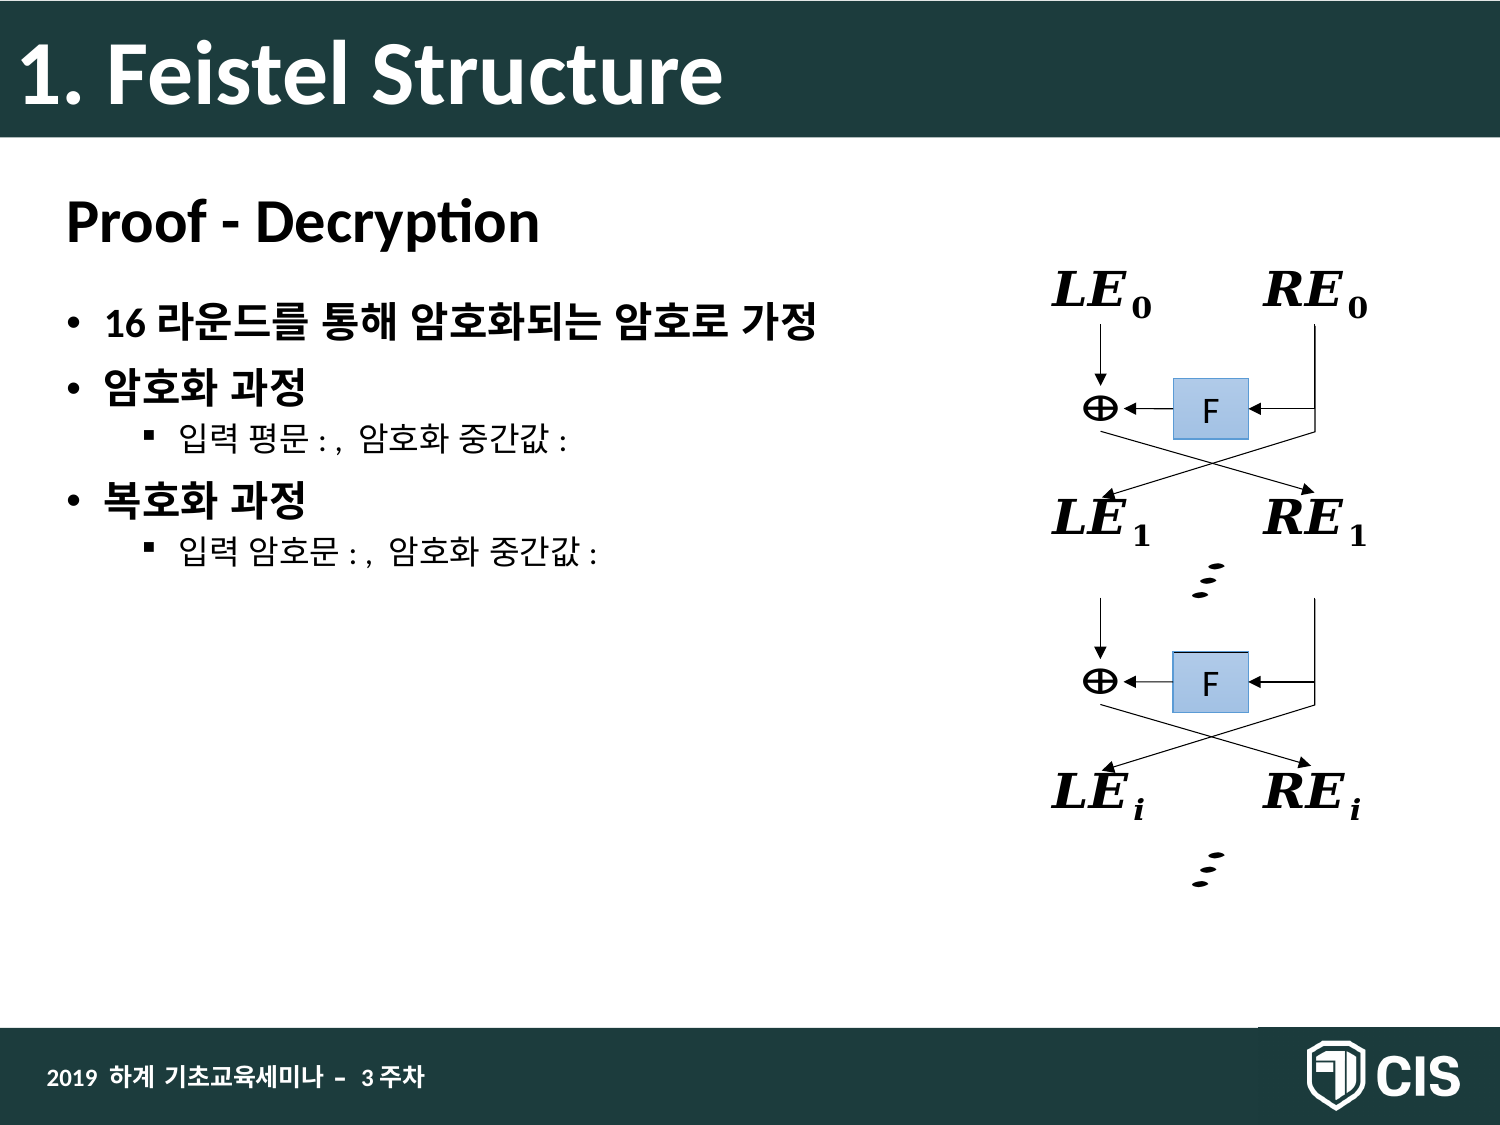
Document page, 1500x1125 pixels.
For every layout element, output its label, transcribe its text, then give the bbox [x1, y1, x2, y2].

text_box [1049, 324, 1369, 554]
list 1. Feistel Structure [0, 0, 1500, 150]
footer 2019 하계 기초교육세미나 – 3주차 [31, 1046, 1259, 1107]
list Proof - Decryption [51, 180, 1449, 264]
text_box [1048, 597, 1363, 827]
picture [1258, 1027, 1500, 1125]
